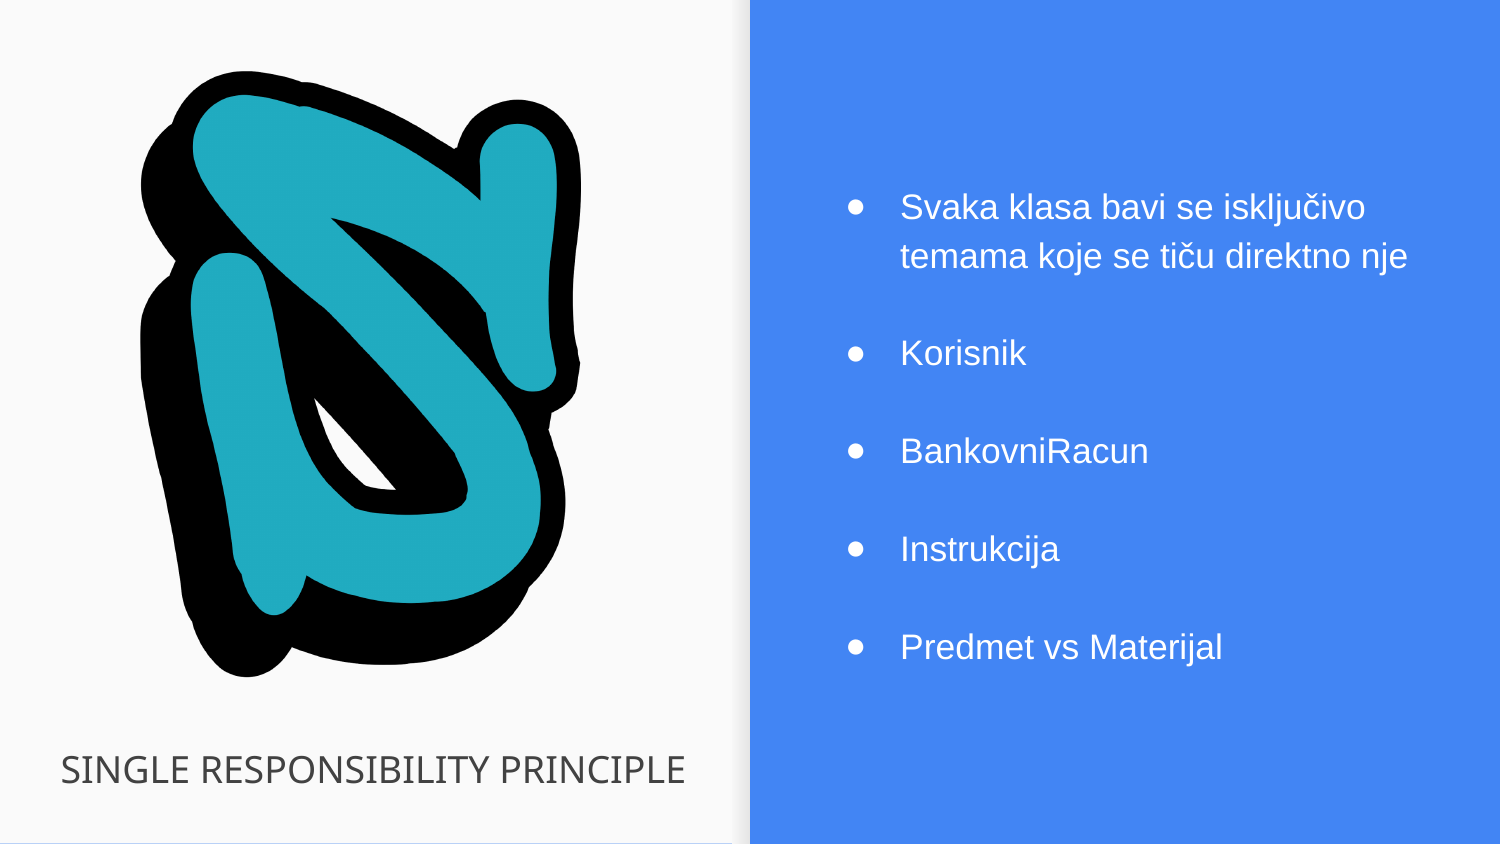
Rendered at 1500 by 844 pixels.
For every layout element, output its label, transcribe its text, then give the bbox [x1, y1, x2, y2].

list Svaka klasa bavi se isključivo temama koje se tiču direktno nje Korisnik BankovniRacun Instrukcija Predmet vs Materijal [810, 118, 1440, 725]
picture [49, 63, 672, 685]
title SINGLE RESPONSIBILITY PRINCIPLE [41, 684, 706, 806]
